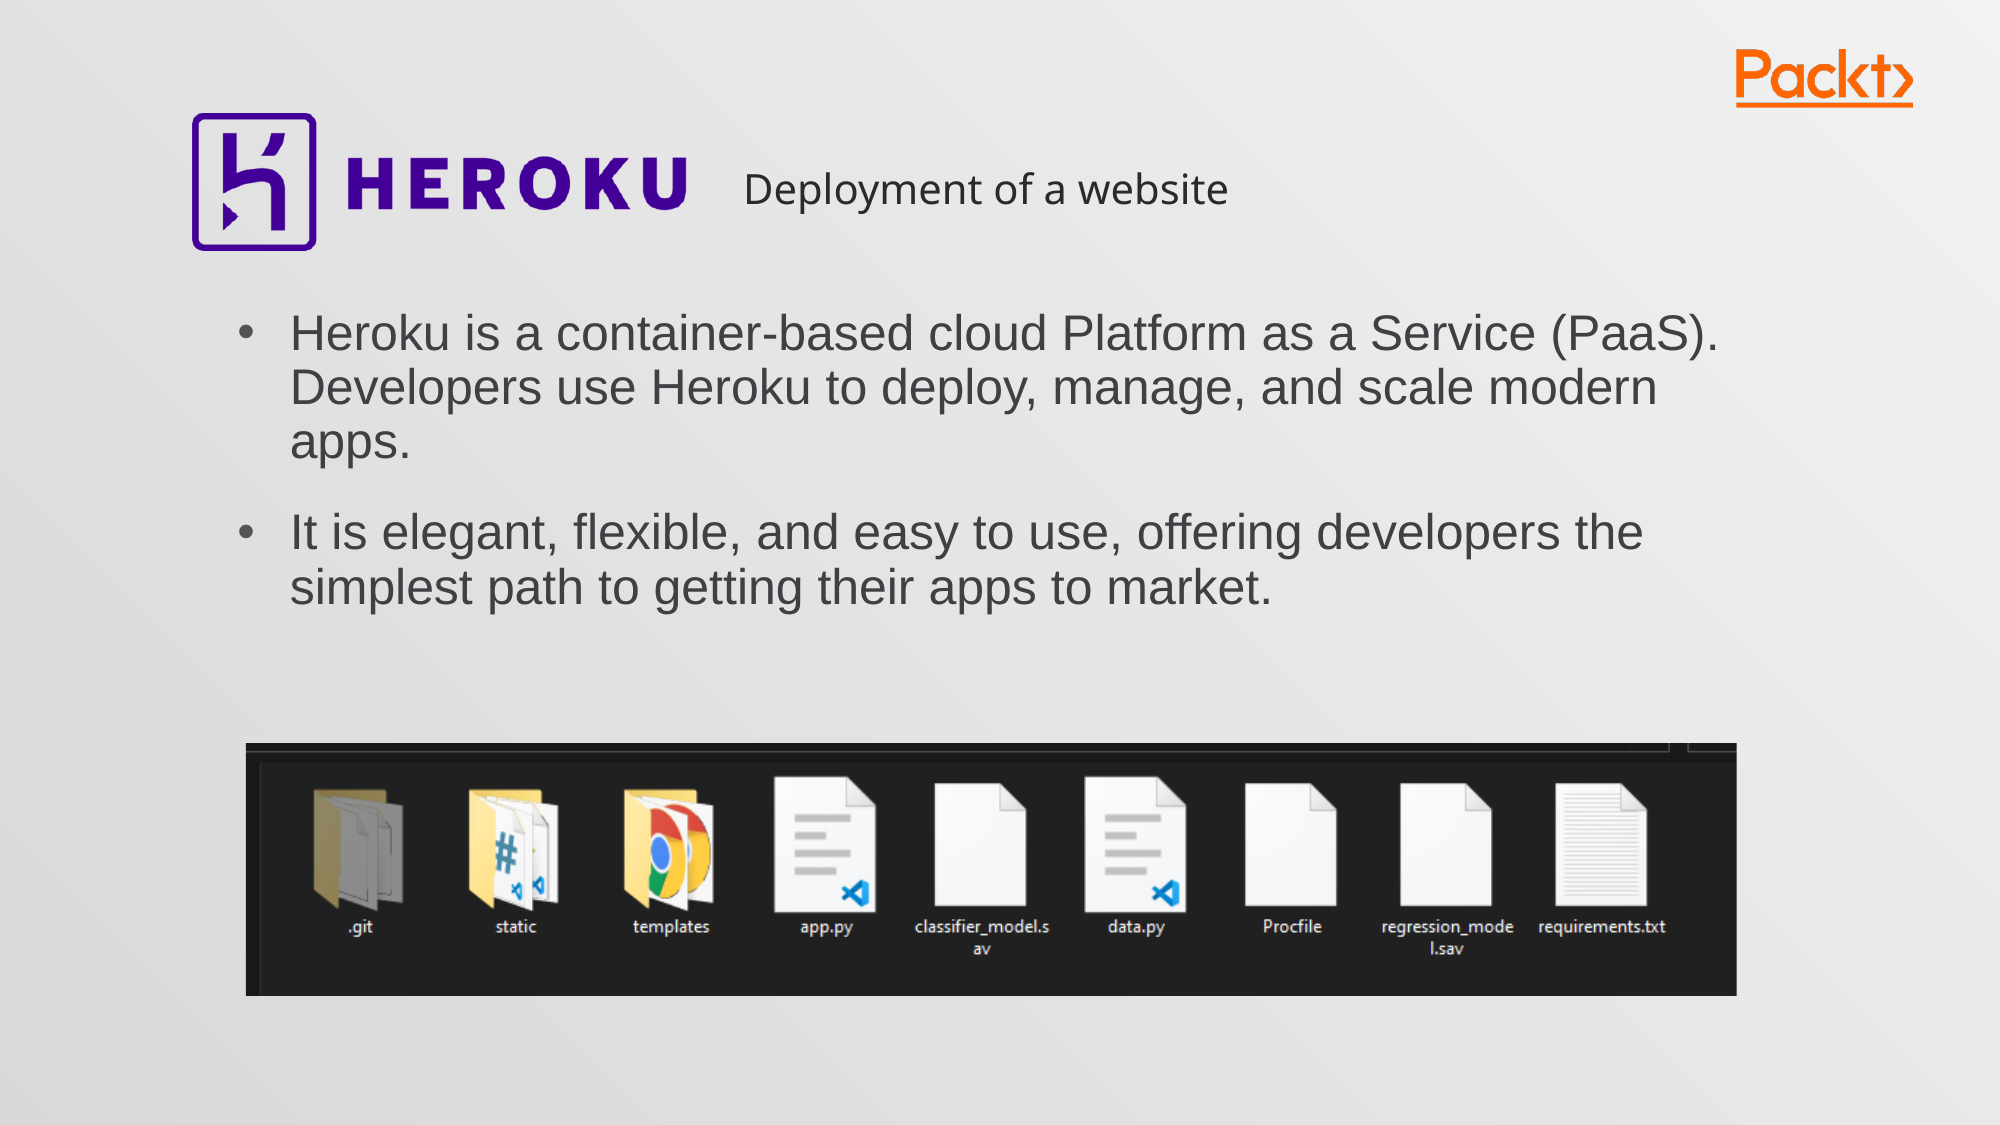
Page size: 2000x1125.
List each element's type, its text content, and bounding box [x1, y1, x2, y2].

picture [1736, 49, 1914, 109]
picture [245, 743, 1737, 996]
list Heroku is a container-based cloud Platform as a Service (PaaS). Developers use Heroku to deploy, manage, and scale modern apps. It is elegant, flexible, and easy to use, offering developers the simplest path to getting their apps to market. [199, 299, 1800, 665]
title Deployment of a website [775, 3, 1307, 222]
picture [109, 0, 769, 429]
